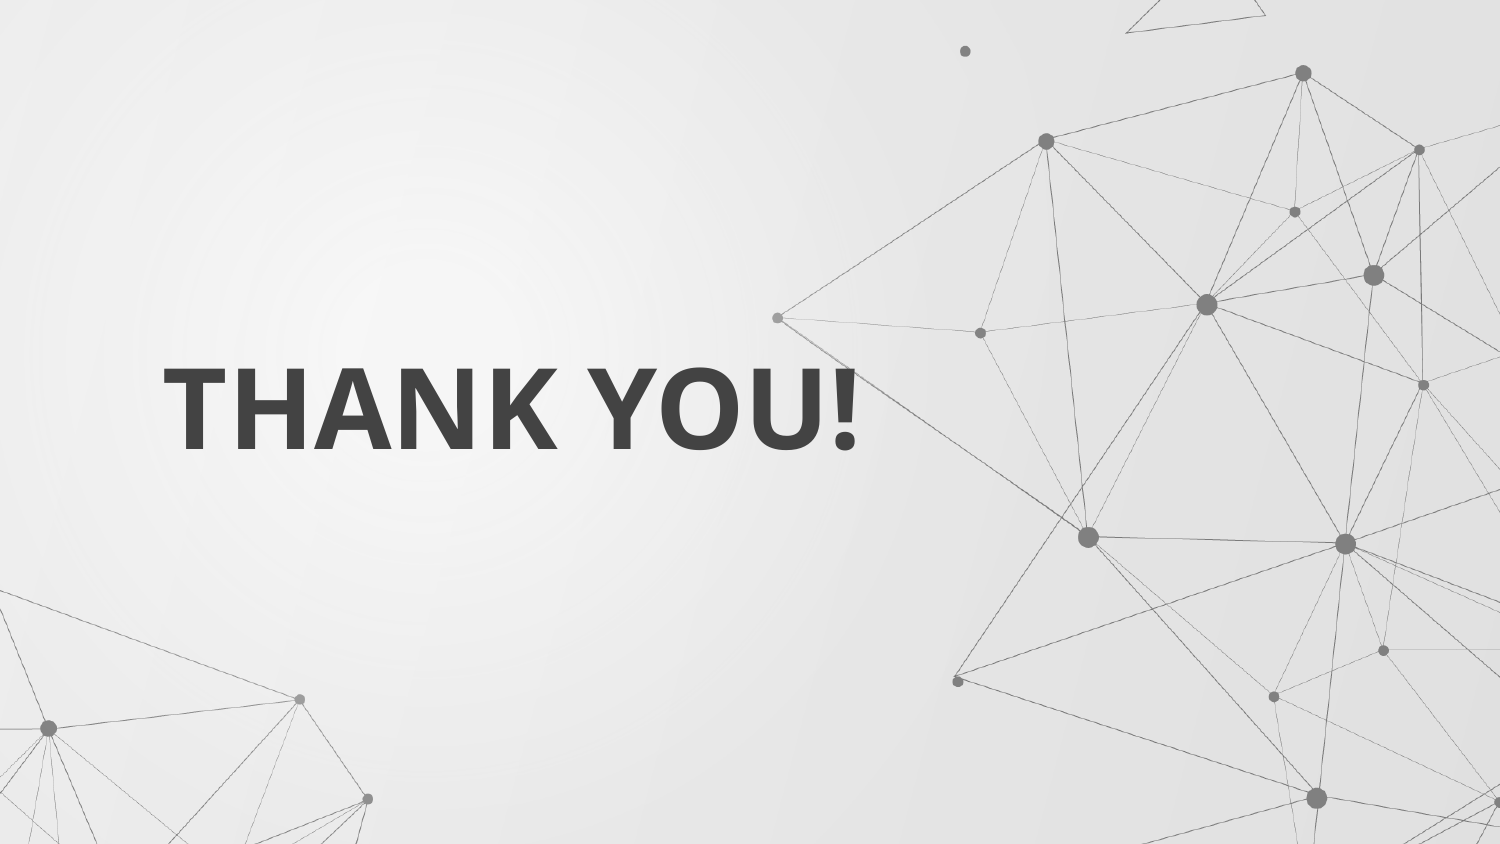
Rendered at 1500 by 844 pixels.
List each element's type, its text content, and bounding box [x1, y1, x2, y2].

picture [0, 0, 1500, 844]
title THANK YOU! [147, 340, 905, 469]
